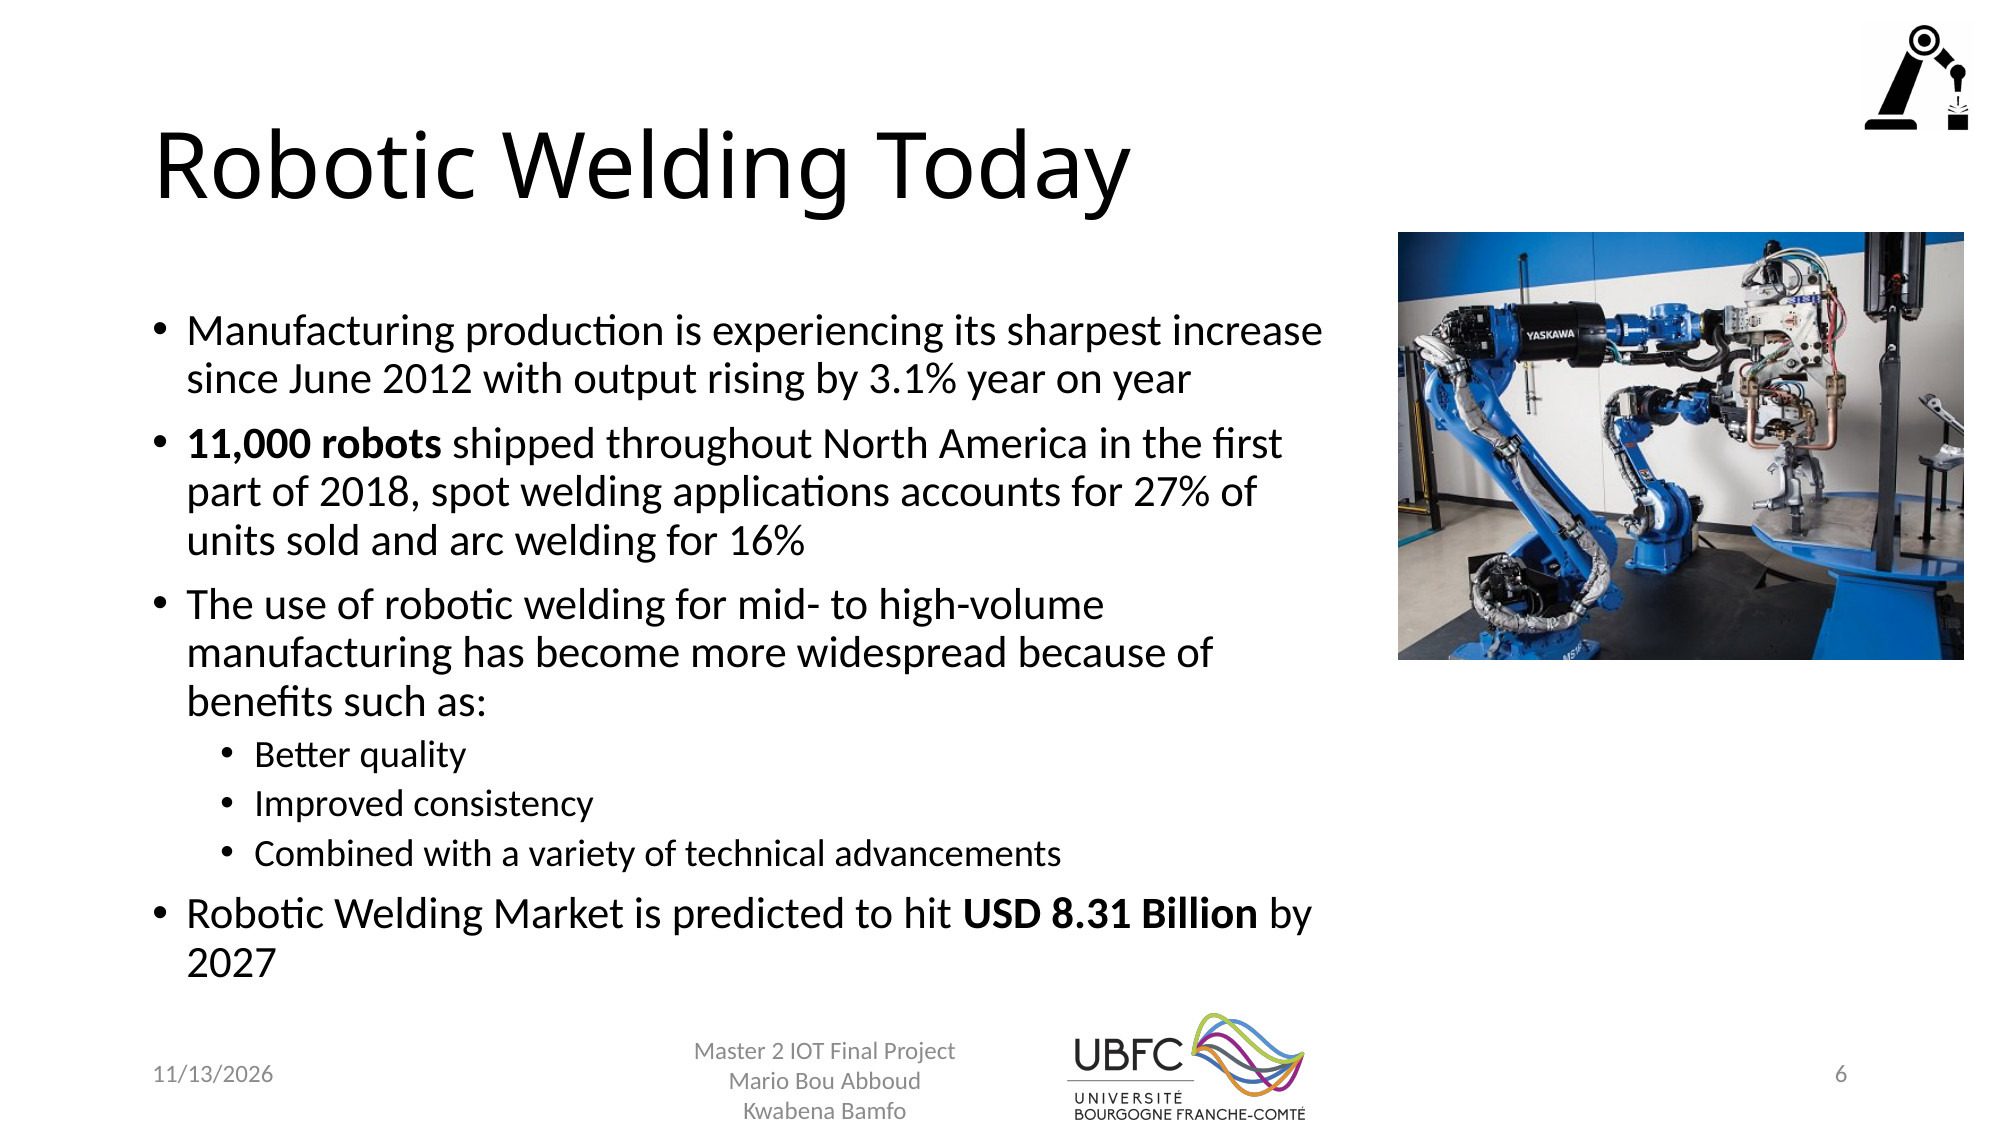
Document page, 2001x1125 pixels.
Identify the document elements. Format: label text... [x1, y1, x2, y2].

slide_number 28-Jan-21 [137, 1042, 588, 1103]
title Robotic Welding Today [137, 59, 1863, 278]
picture [1862, 22, 1974, 134]
picture [1397, 232, 1964, 660]
picture [1067, 1014, 1305, 1120]
list Manufacturing production is experiencing its sharpest increase since June 2012 with output rising by 3.1% year on year 11,000 robots shipped throughout North America in the first part of 2018, spot welding applications accounts for 27% of units sold and arc welding for 16% The use of robotic welding for mid- to high-volume manufacturing has become more widespread because of benefits such as: Better quality Improved consistency Combined with a variety of technical advancements Robotic Welding Market is predicted to hit USD 8.31 Billion by 2027 [137, 299, 1346, 1014]
footer Master 2 IOT Final Project Mario Bou Abboud Kwabena Bamfo [600, 1013, 1051, 1125]
slide_number 6 [1412, 1042, 1863, 1103]
